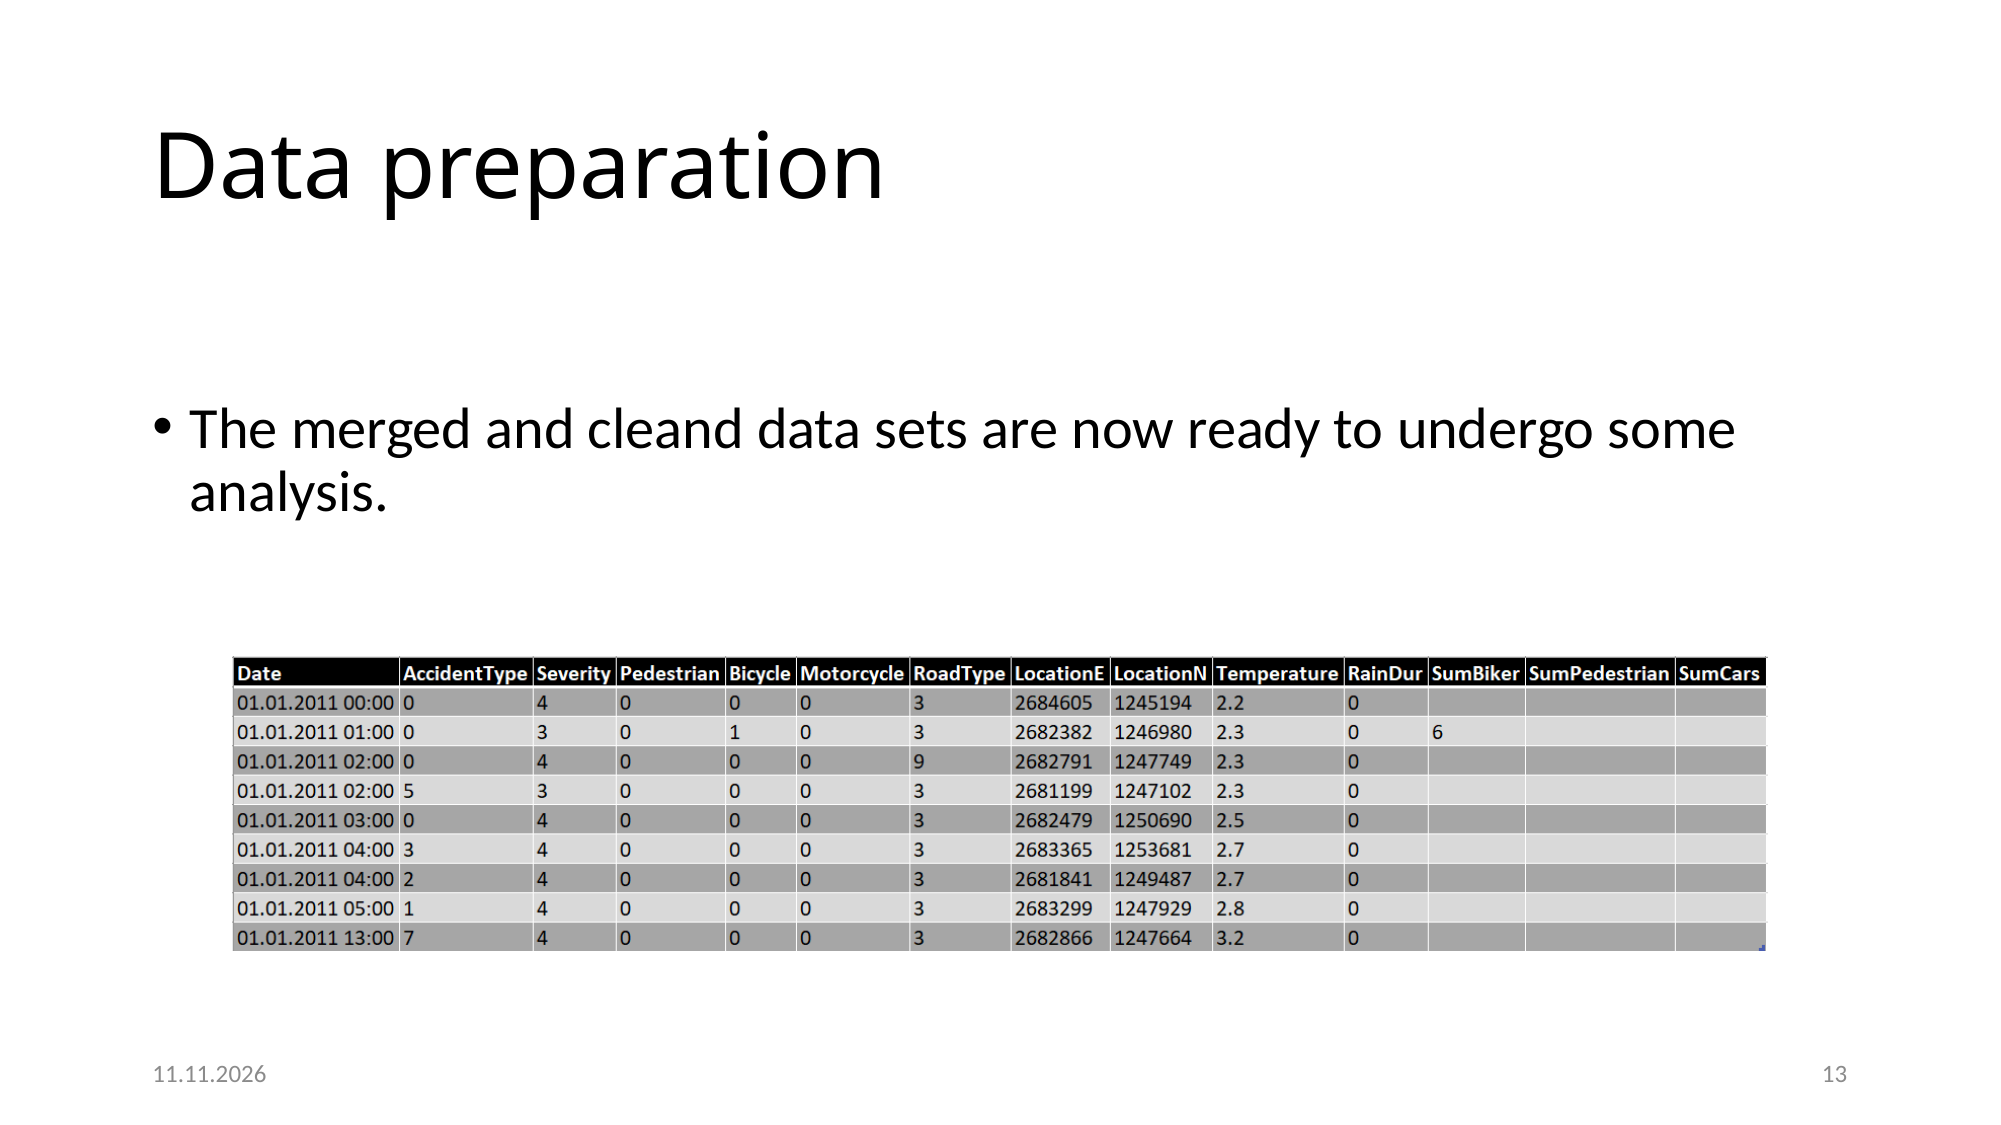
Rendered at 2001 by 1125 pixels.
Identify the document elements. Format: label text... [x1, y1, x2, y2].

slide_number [137, 1042, 588, 1103]
title Data preparation [137, 59, 1863, 278]
picture [232, 656, 1768, 951]
list The merged and cleand data sets are now ready to undergo some analysis. [137, 299, 1863, 1014]
slide_number 13 [1412, 1042, 1863, 1103]
